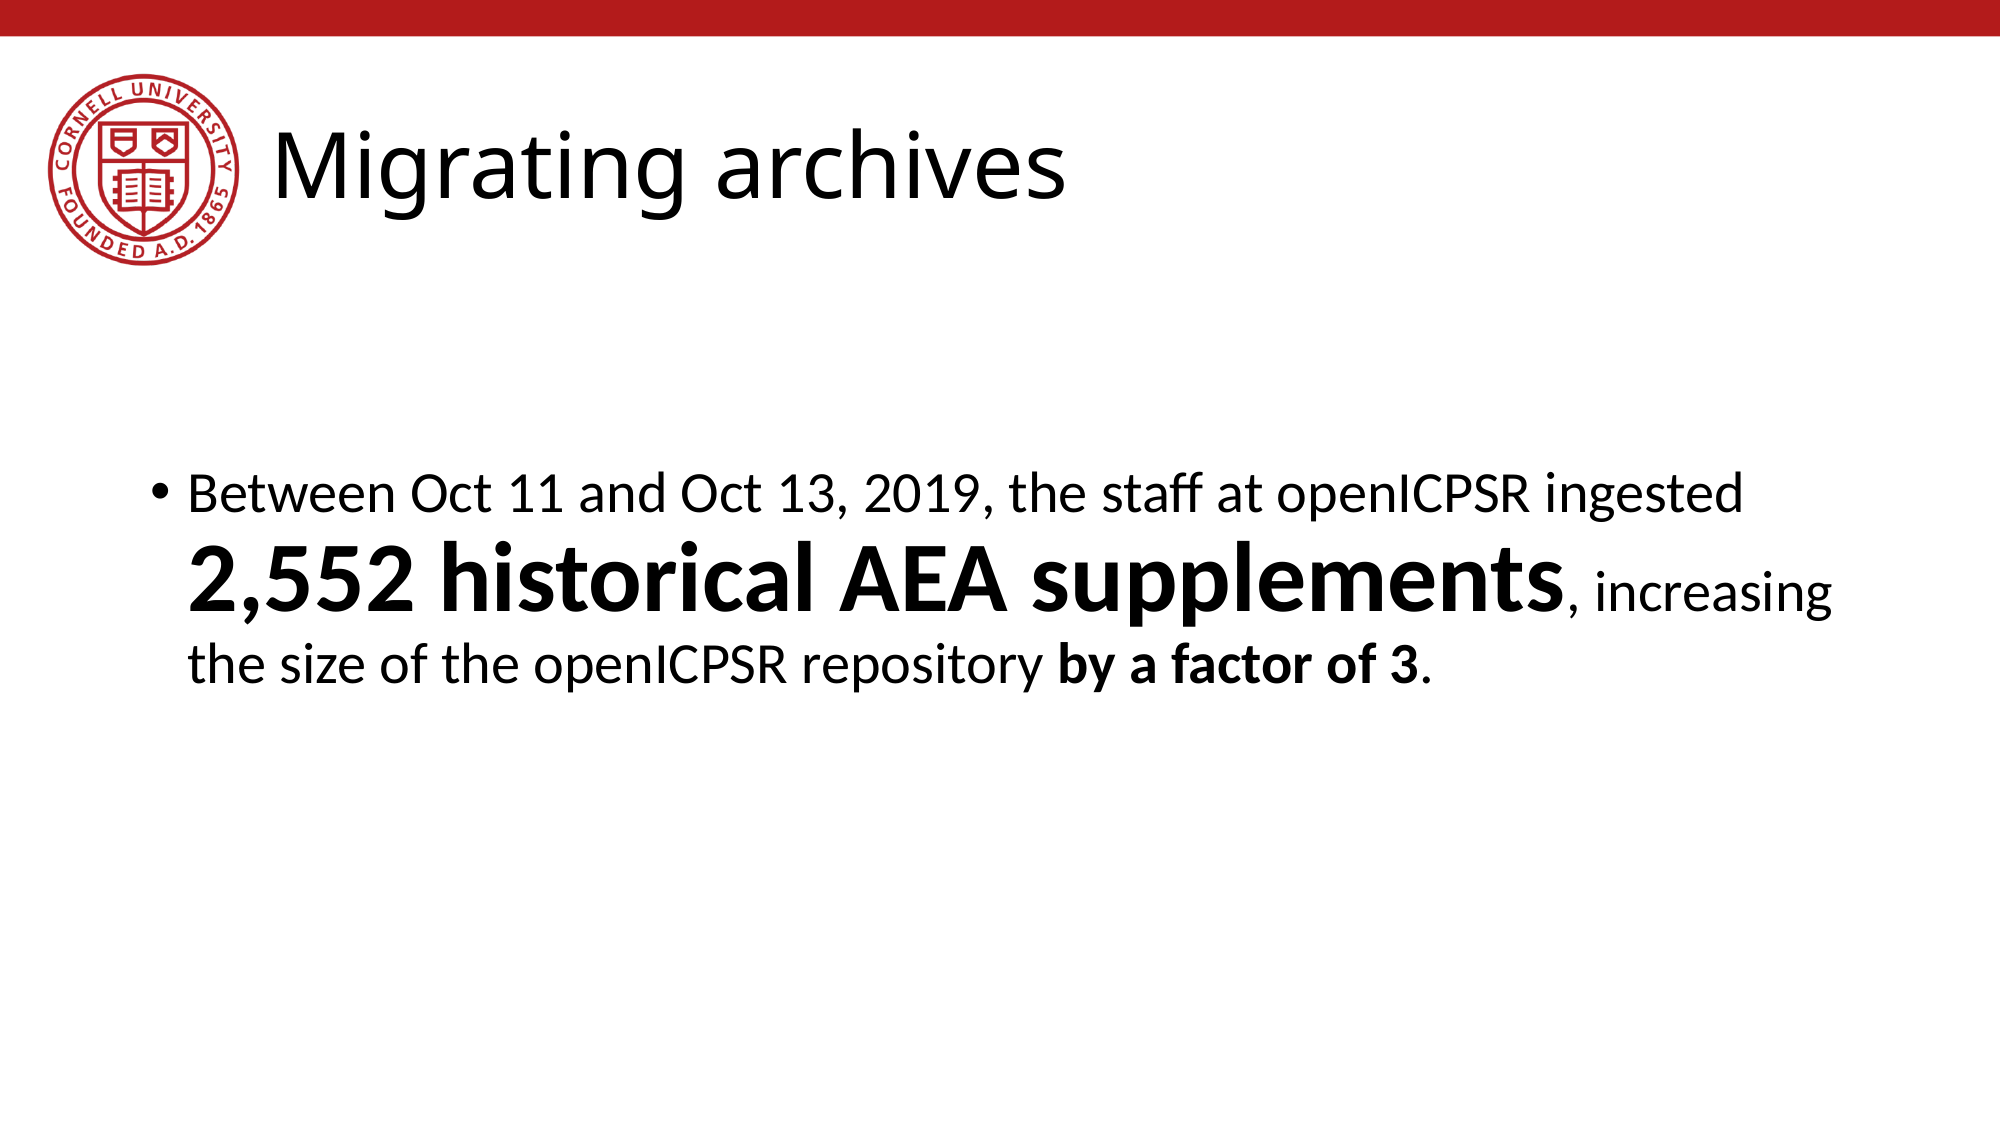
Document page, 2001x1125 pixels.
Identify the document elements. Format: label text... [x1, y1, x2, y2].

list Between Oct 11 and Oct 13, 2019, the staff at openICPSR ingested 2,552 historical AEA supplements, increasing the size of the openICPSR repository by a factor of 3. [135, 454, 1860, 729]
picture [39, 65, 255, 274]
title Migrating archives [255, 59, 1860, 278]
